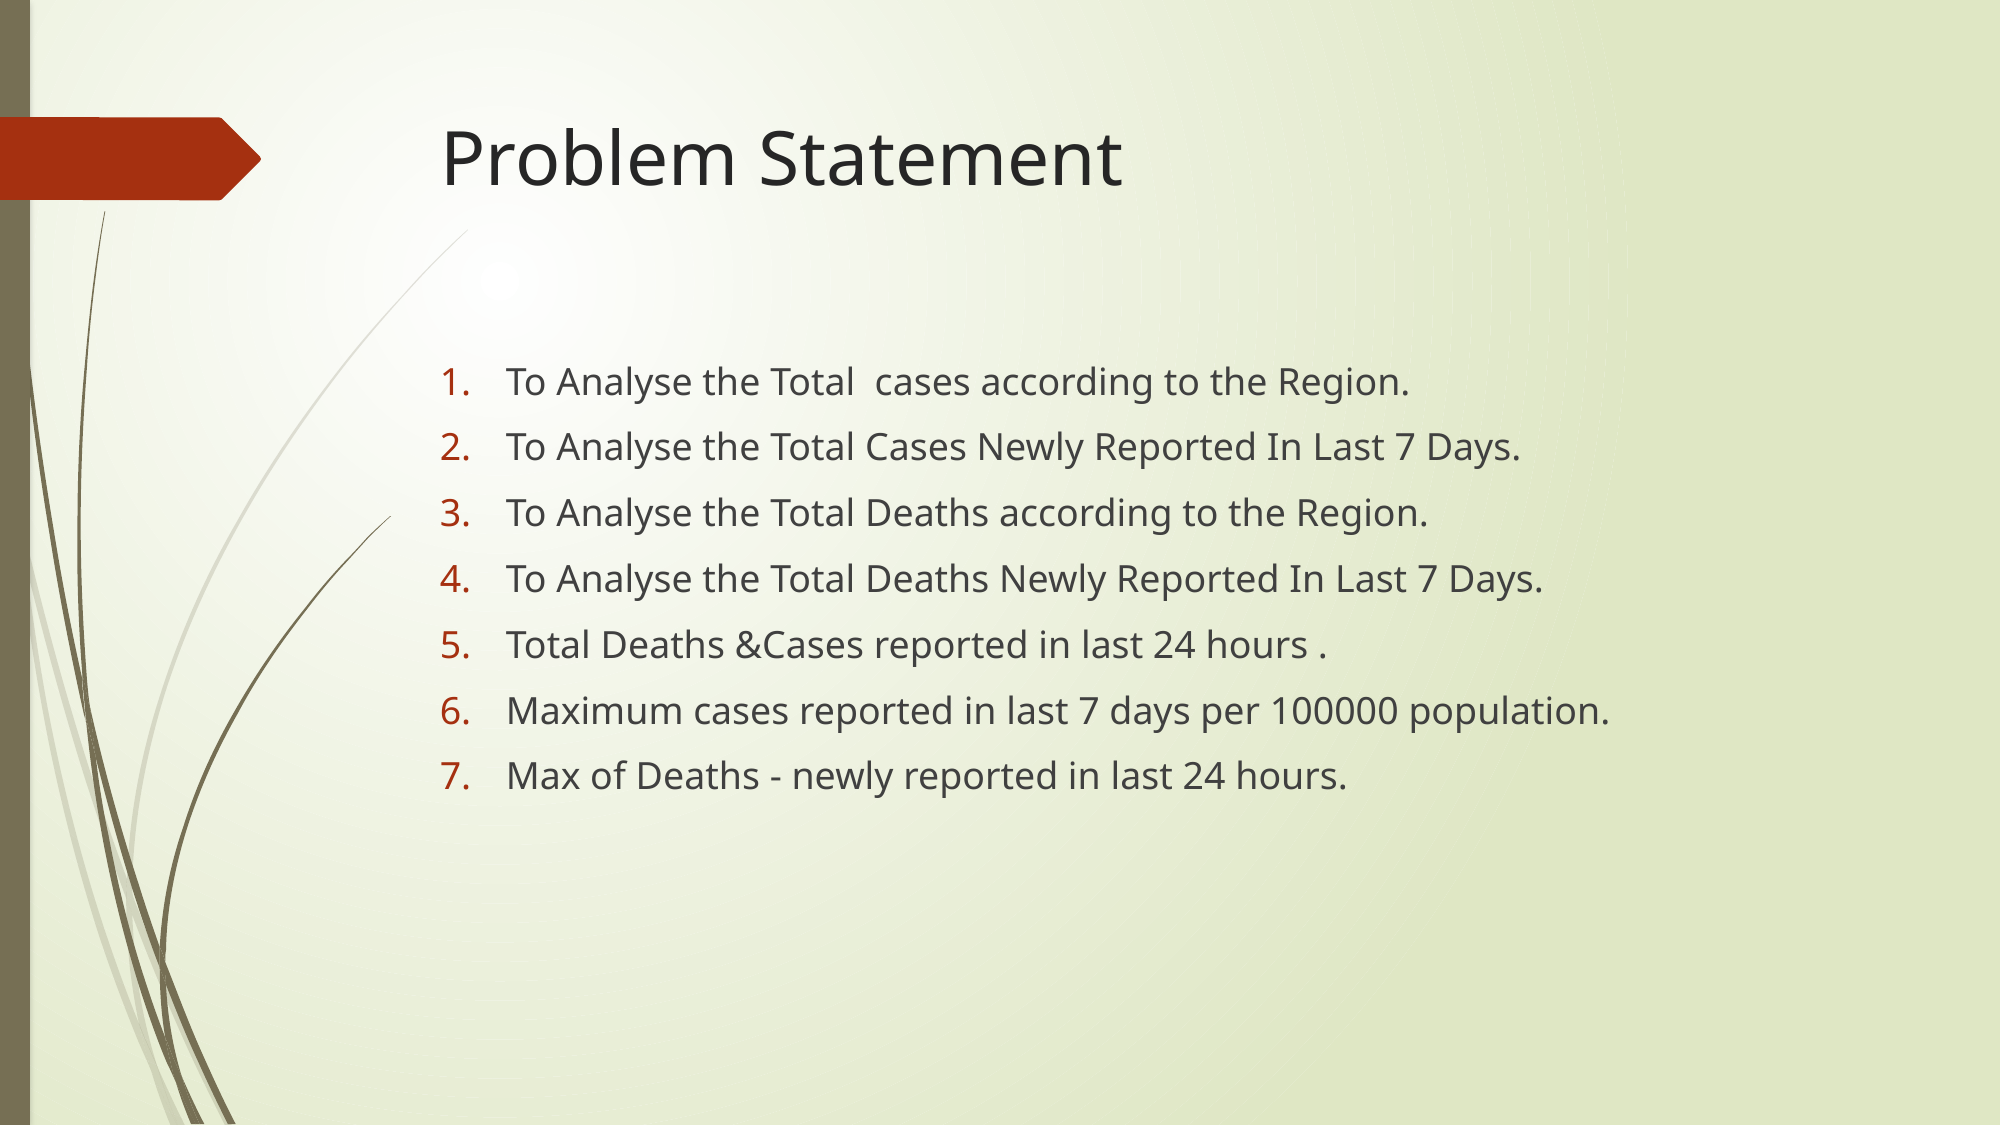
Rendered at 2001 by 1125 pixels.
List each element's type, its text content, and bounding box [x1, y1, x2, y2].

list To Analyse the Total cases according to the Region. To Analyse the Total Cases Newly Reported In Last 7 Days. To Analyse the Total Deaths according to the Region. To Analyse the Total Deaths Newly Reported In Last 7 Days. Total Deaths &Cases reported in last 24 hours . Maximum cases reported in last 7 days per 100000 population. Max of Deaths - newly reported in last 24 hours. [424, 350, 1888, 970]
title Problem Statement [425, 102, 1888, 313]
